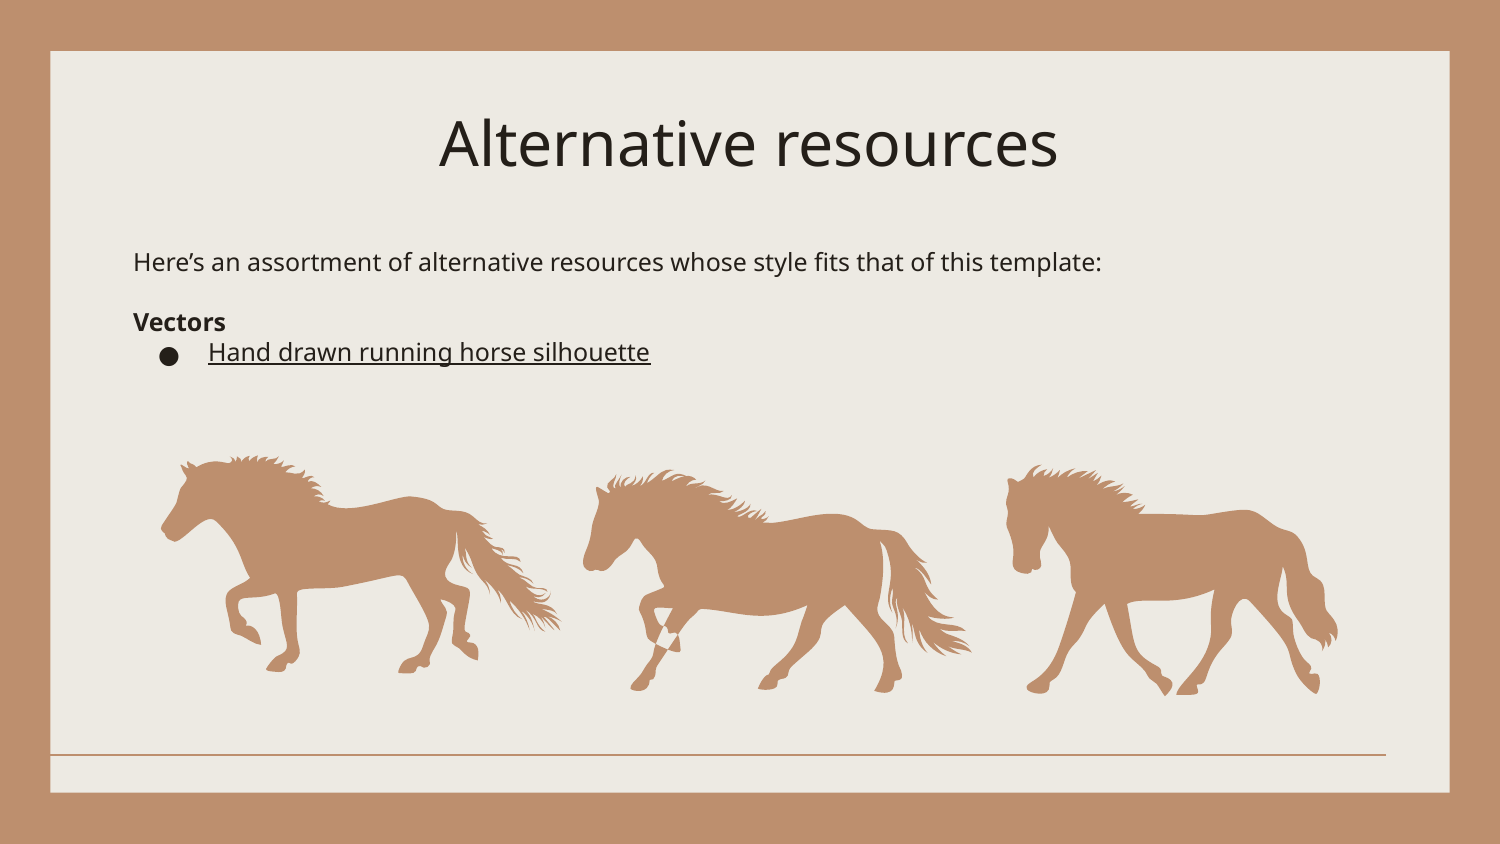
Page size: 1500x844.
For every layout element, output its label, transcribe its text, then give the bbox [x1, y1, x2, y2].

text_box Here’s an assortment of alternative resources whose style fits that of this template: Vectors Hand drawn running horse silhouette [118, 231, 1382, 386]
text_box [582, 469, 972, 693]
text_box [1006, 464, 1338, 697]
text_box [160, 455, 562, 674]
title Alternative resources [118, 88, 1382, 183]
